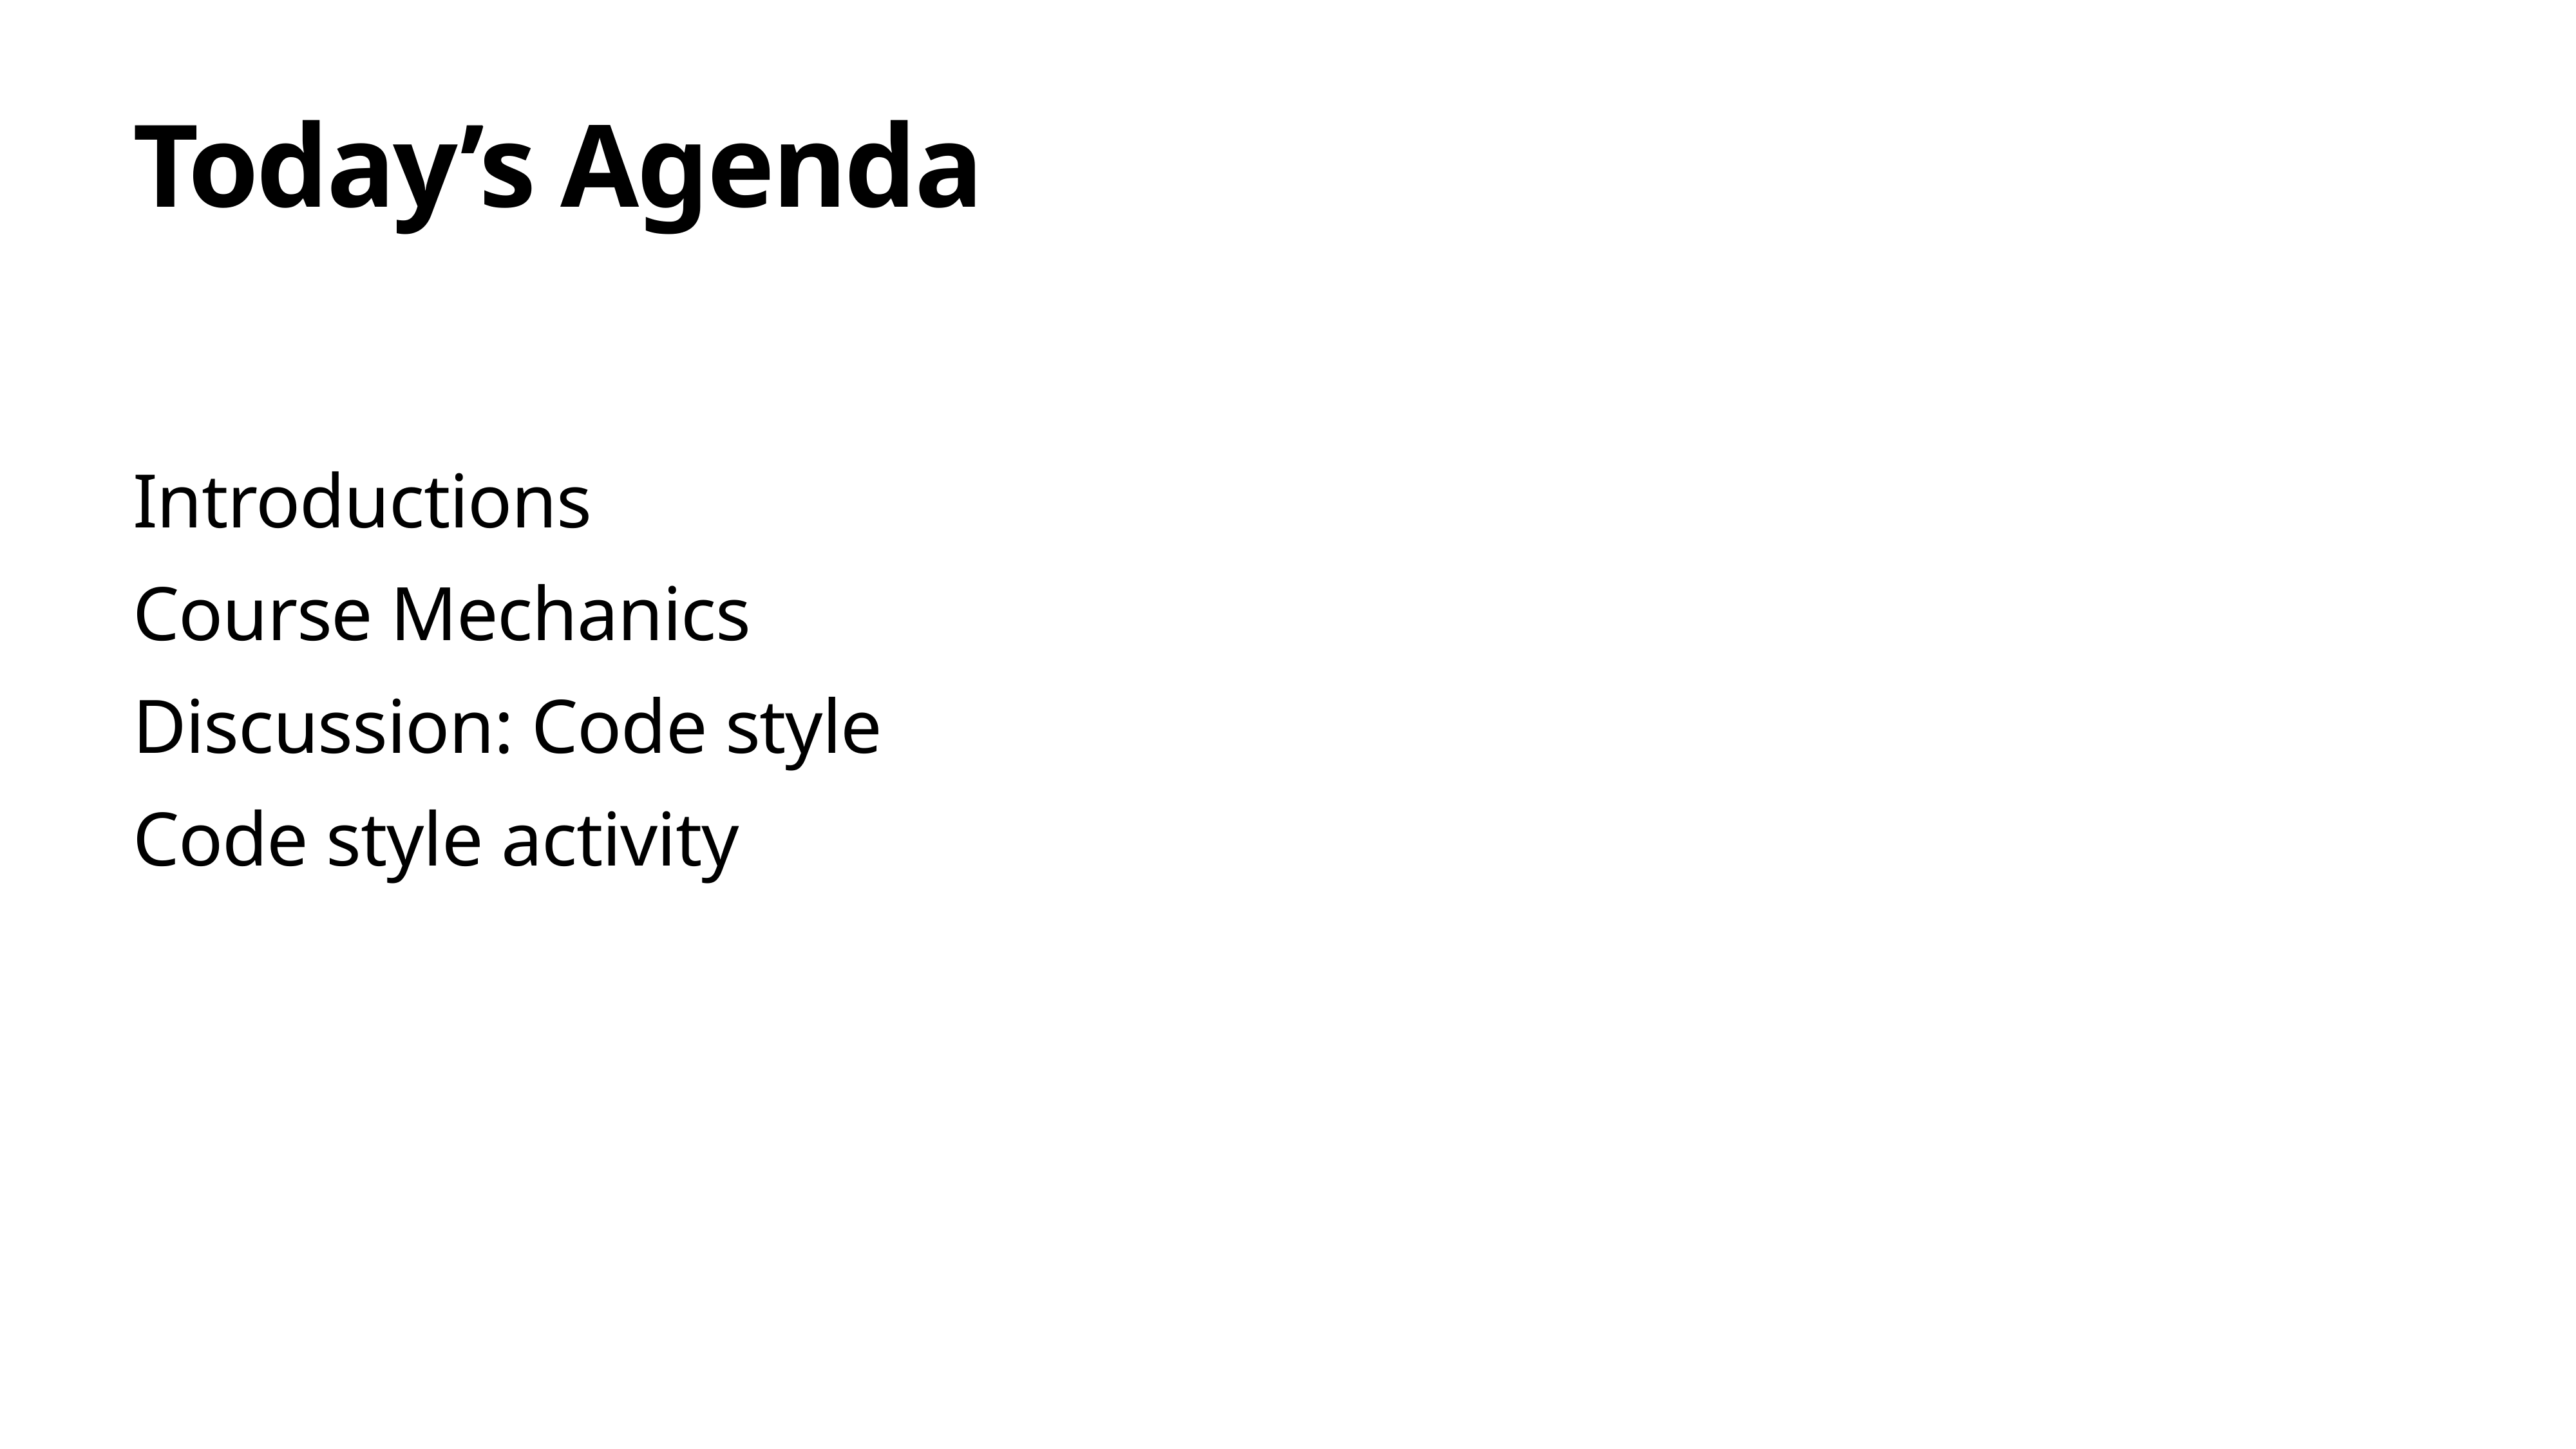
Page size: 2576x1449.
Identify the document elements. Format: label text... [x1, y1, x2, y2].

title Today’s Agenda [127, 113, 2449, 266]
list Introductions Course Mechanics Discussion: Code style Code style activity [127, 448, 2449, 1321]
